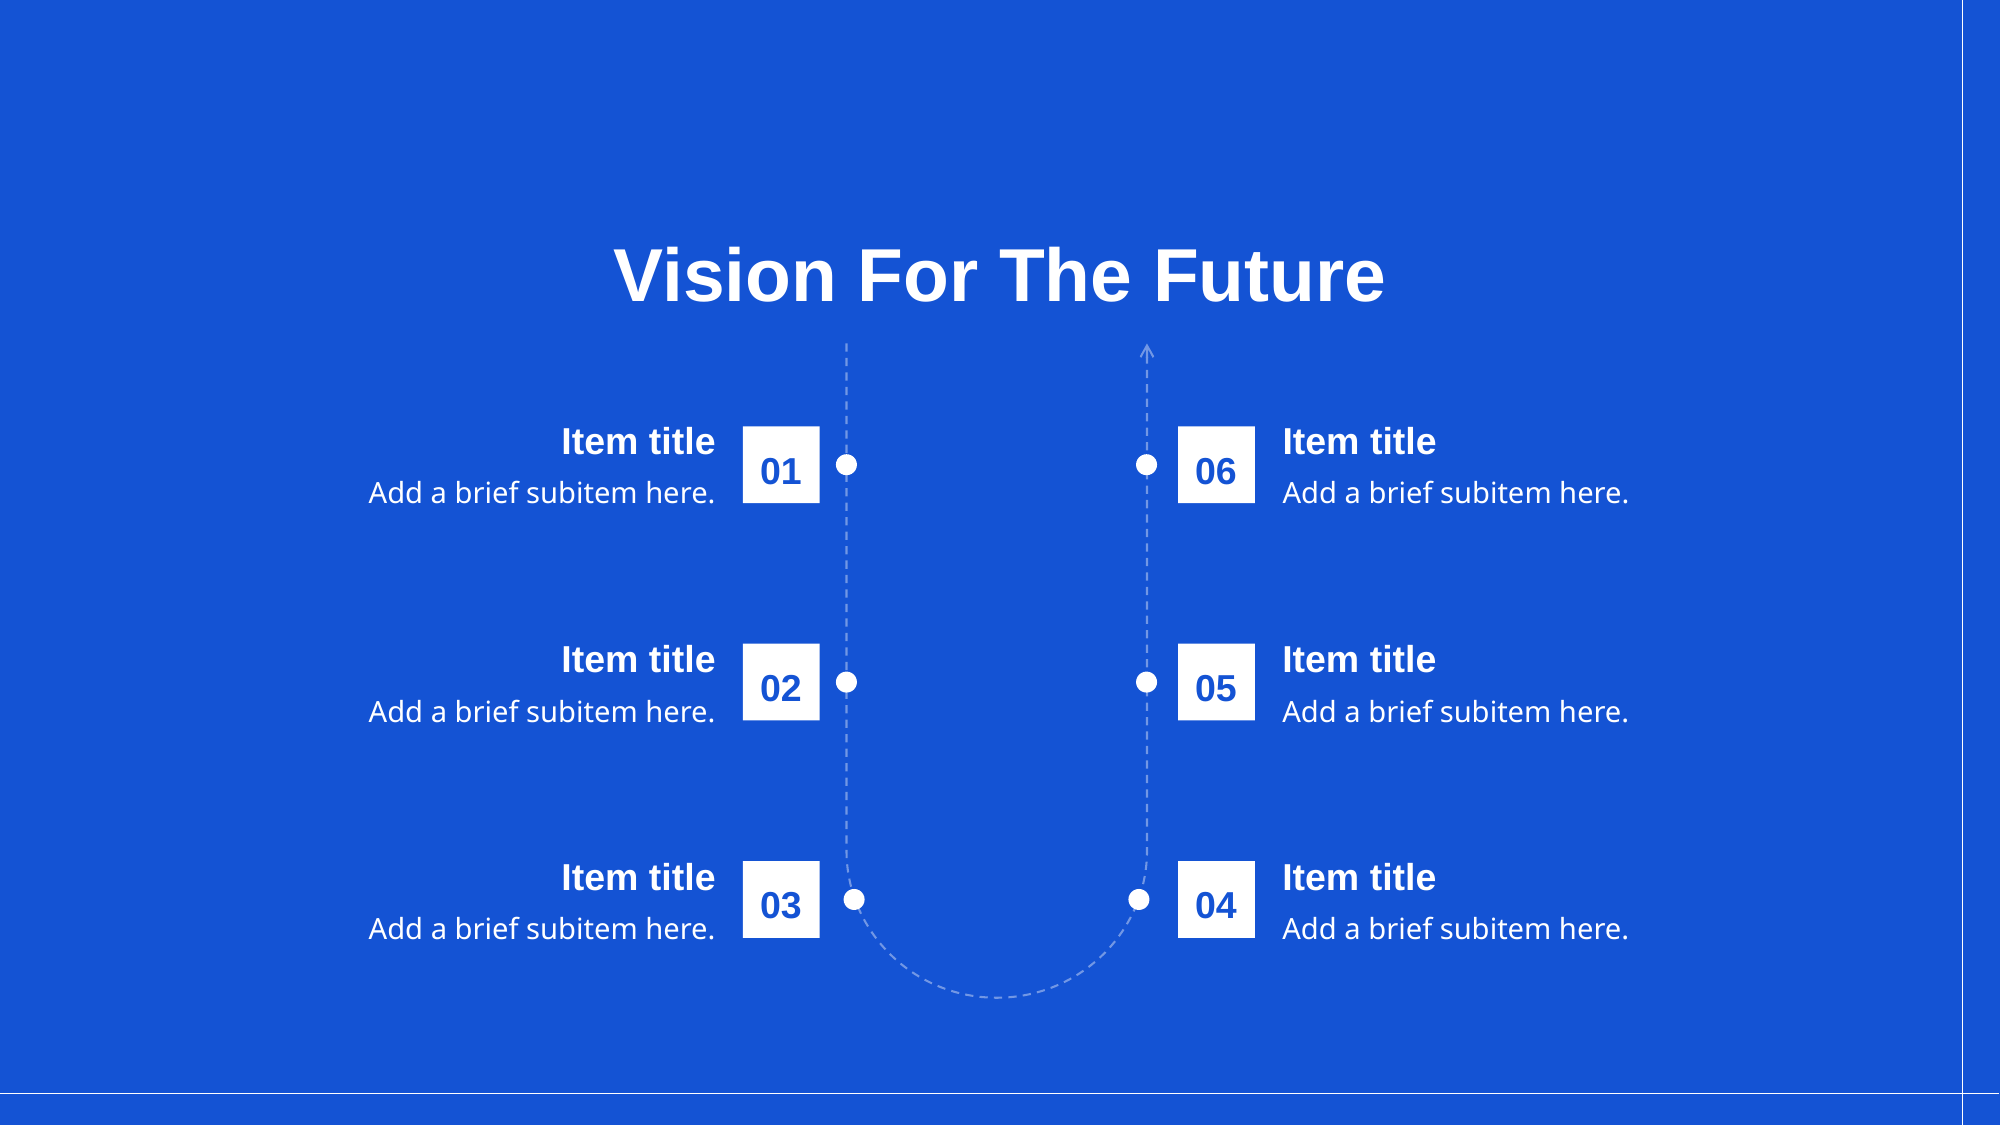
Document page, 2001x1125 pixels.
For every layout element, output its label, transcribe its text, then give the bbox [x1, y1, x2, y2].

list Add a brief subitem here. [1282, 903, 1862, 996]
list 01 [742, 426, 819, 504]
list 04 [1178, 860, 1254, 938]
list Item title [136, 558, 716, 681]
list 03 [742, 860, 819, 938]
title Vision For The Future [138, 136, 1862, 317]
list Item title [136, 340, 716, 462]
list Add a brief subitem here. [136, 685, 716, 776]
list Add a brief subitem here. [136, 903, 716, 996]
list Add a brief subitem here. [136, 467, 716, 558]
list Add a brief subitem here. [1282, 685, 1862, 778]
list Item title [1282, 778, 1862, 898]
list Item title [136, 776, 716, 898]
list 02 [742, 643, 819, 721]
list Item title [1282, 560, 1862, 681]
list Add a brief subitem here. [1282, 467, 1862, 560]
list 06 [1178, 426, 1254, 504]
list Item title [1282, 340, 1862, 462]
list 05 [1178, 643, 1254, 721]
